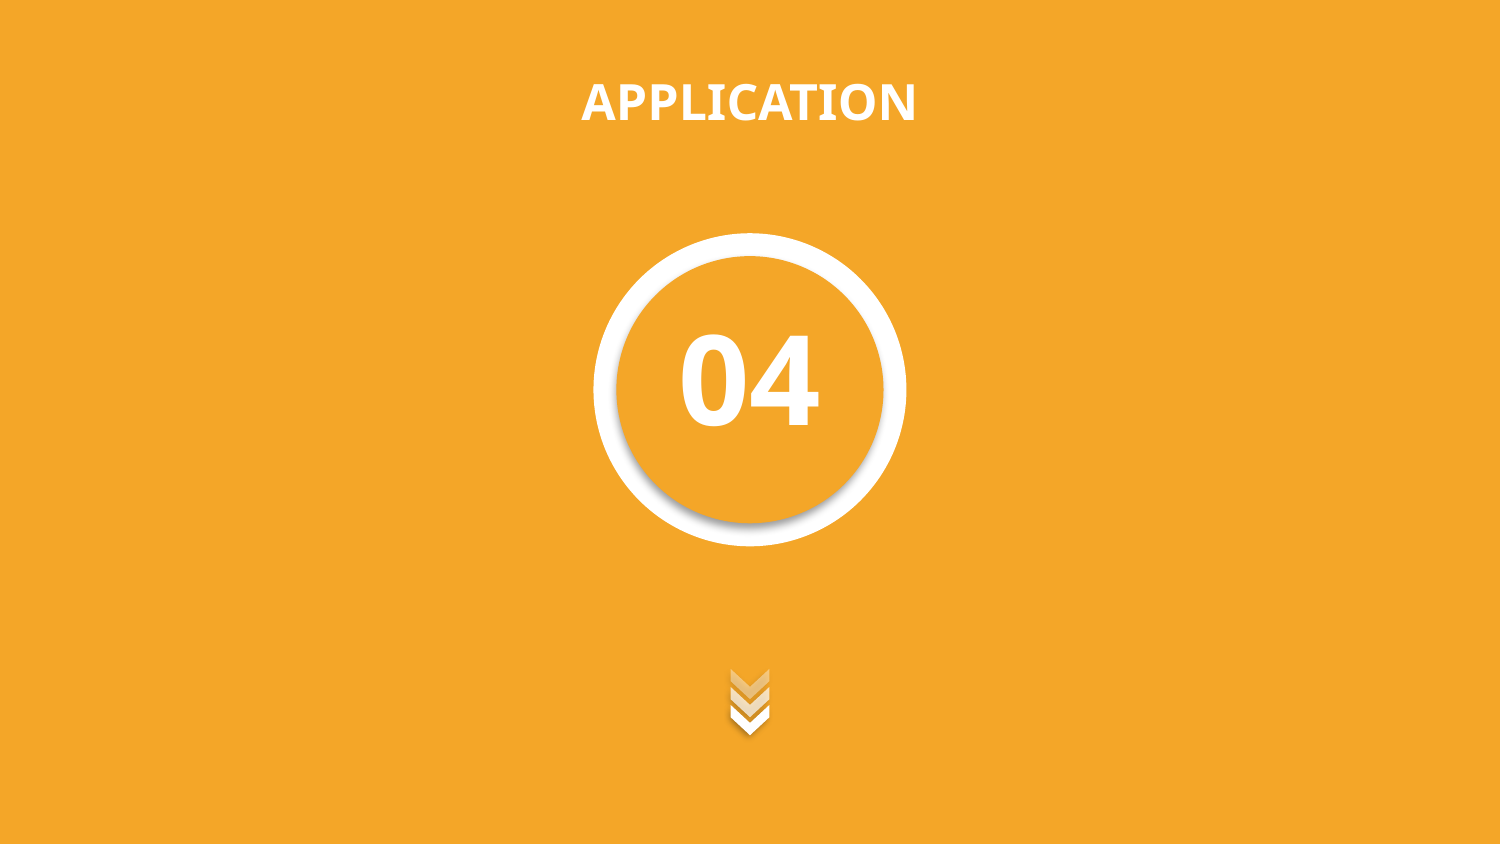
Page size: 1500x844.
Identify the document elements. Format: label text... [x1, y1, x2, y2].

text_box APPLICATION [519, 64, 981, 136]
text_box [593, 233, 907, 547]
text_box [730, 668, 770, 736]
